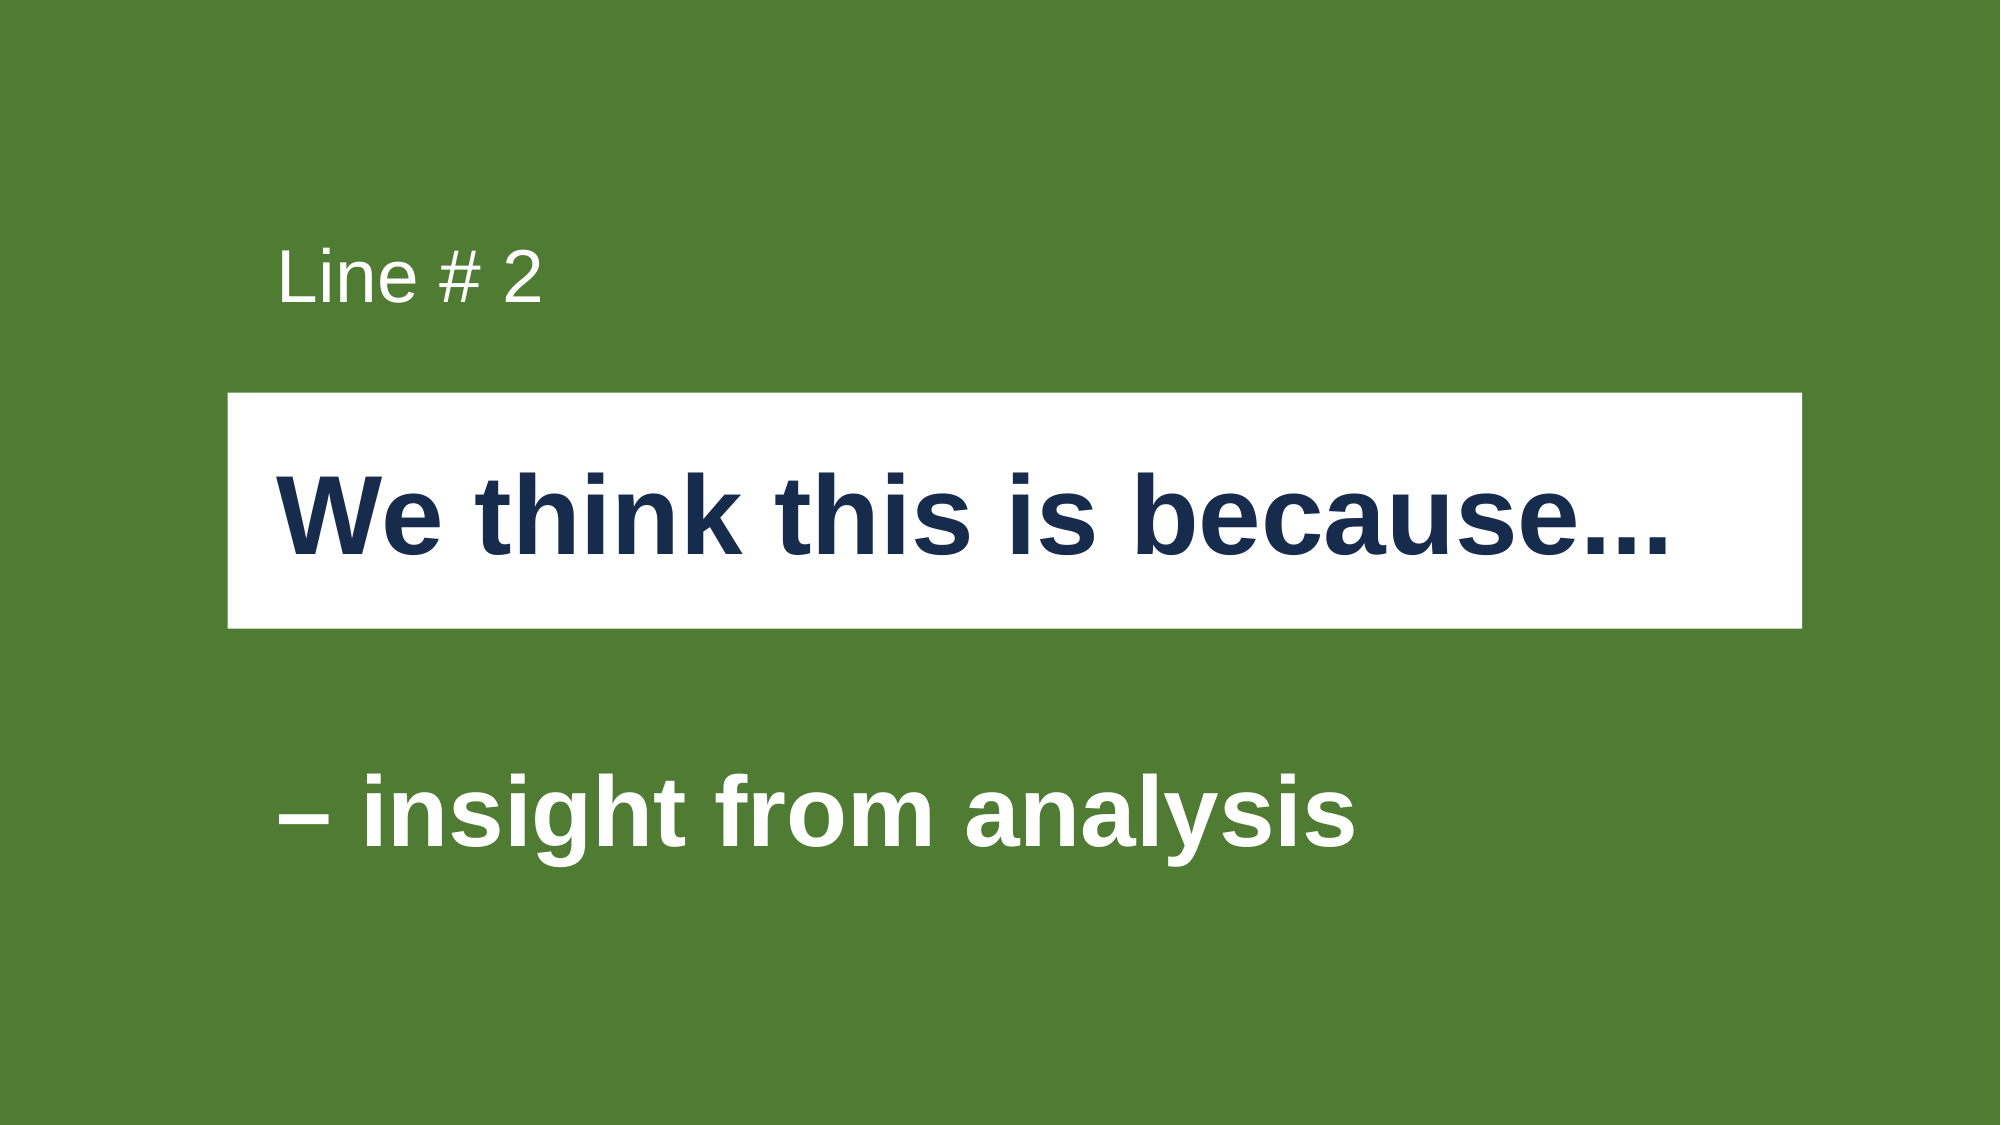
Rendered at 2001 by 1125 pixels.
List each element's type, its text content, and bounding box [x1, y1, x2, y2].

text_box Line # 2 [262, 220, 632, 325]
text_box [227, 392, 1803, 630]
text_box – insight from analysis [262, 739, 1865, 875]
text_box We think this is because... [262, 434, 1704, 585]
